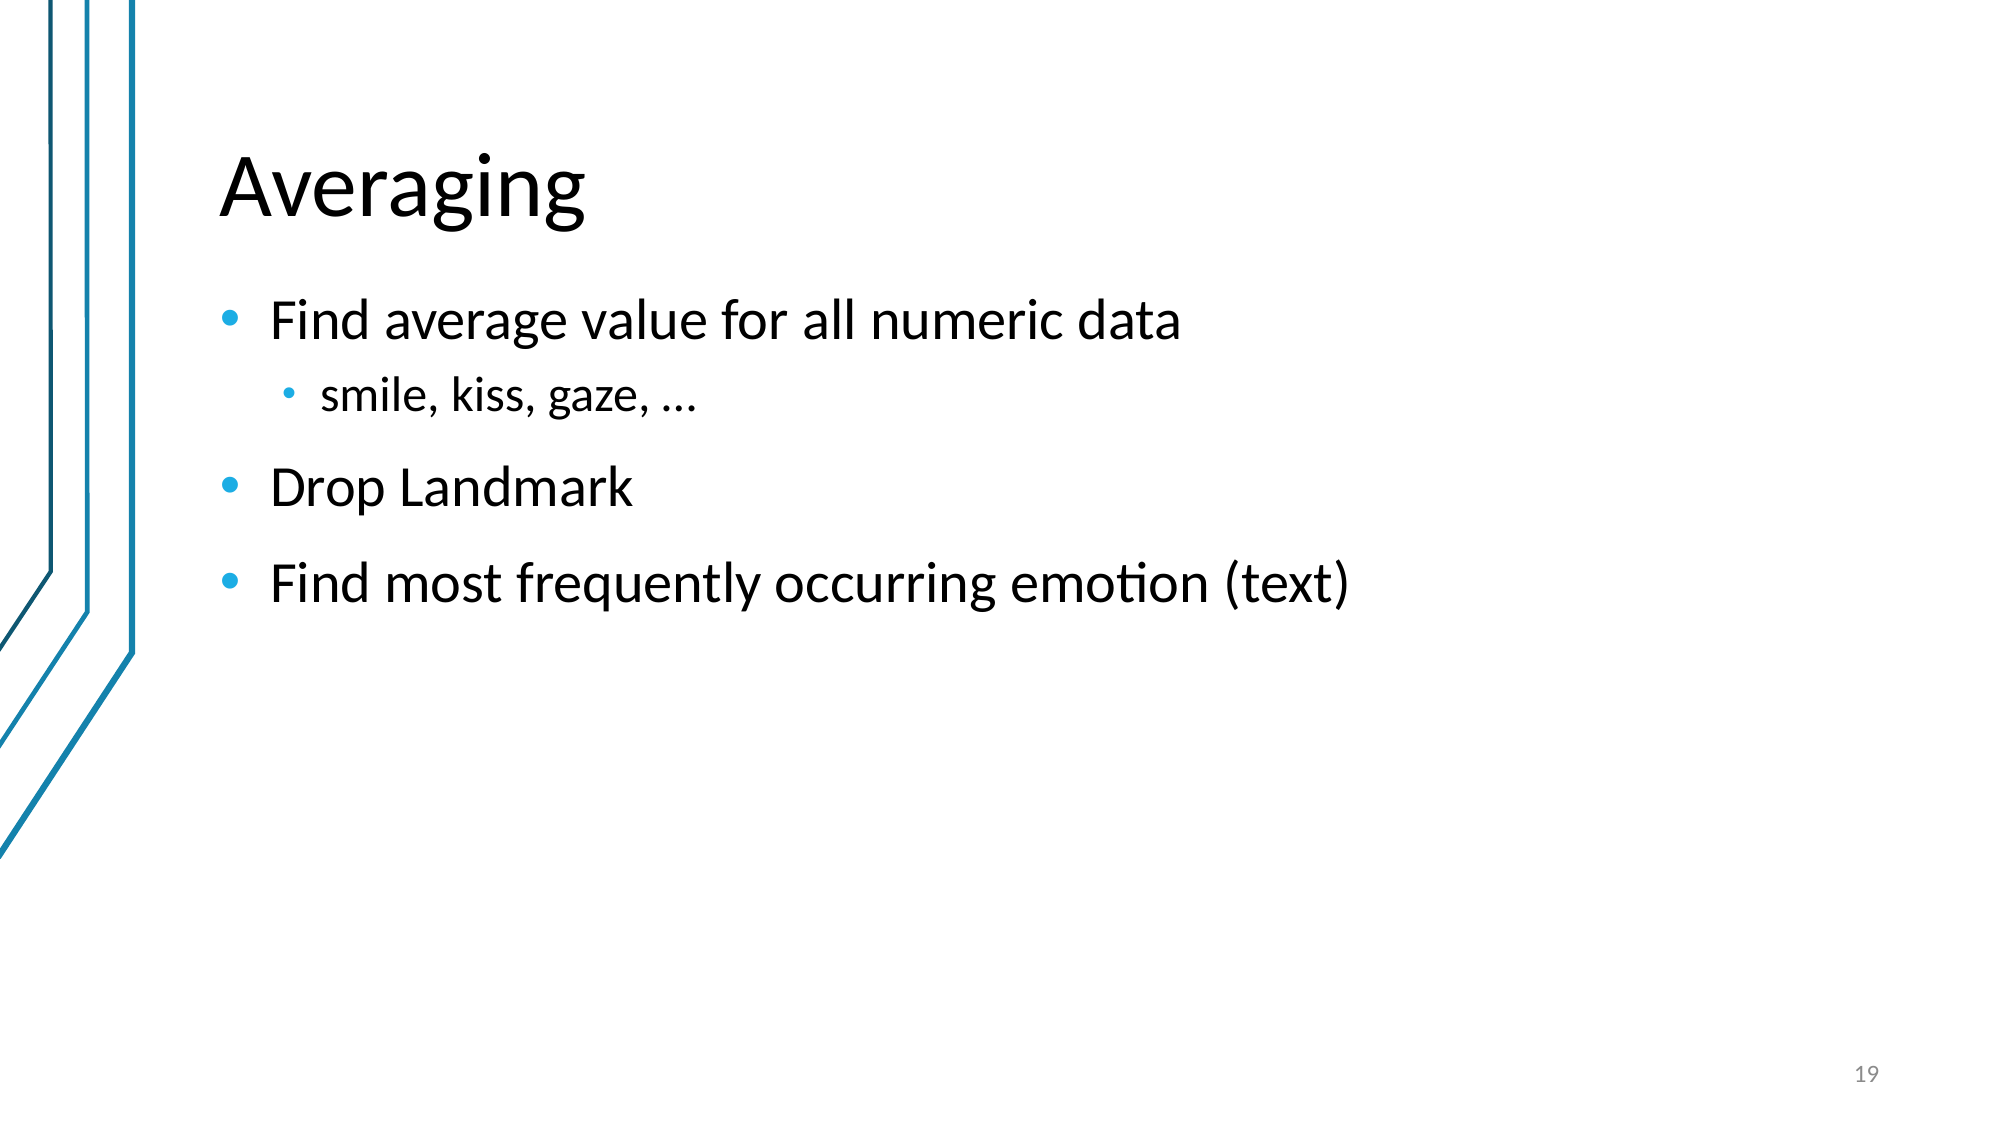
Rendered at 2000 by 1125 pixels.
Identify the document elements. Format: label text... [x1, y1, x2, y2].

title Averaging [199, 45, 1900, 246]
slide_number 19 [1732, 1042, 1900, 1103]
list Find average value for all numeric data smile, kiss, gaze, … Drop Landmark Find most frequently occurring emotion (text) [199, 279, 1900, 1012]
